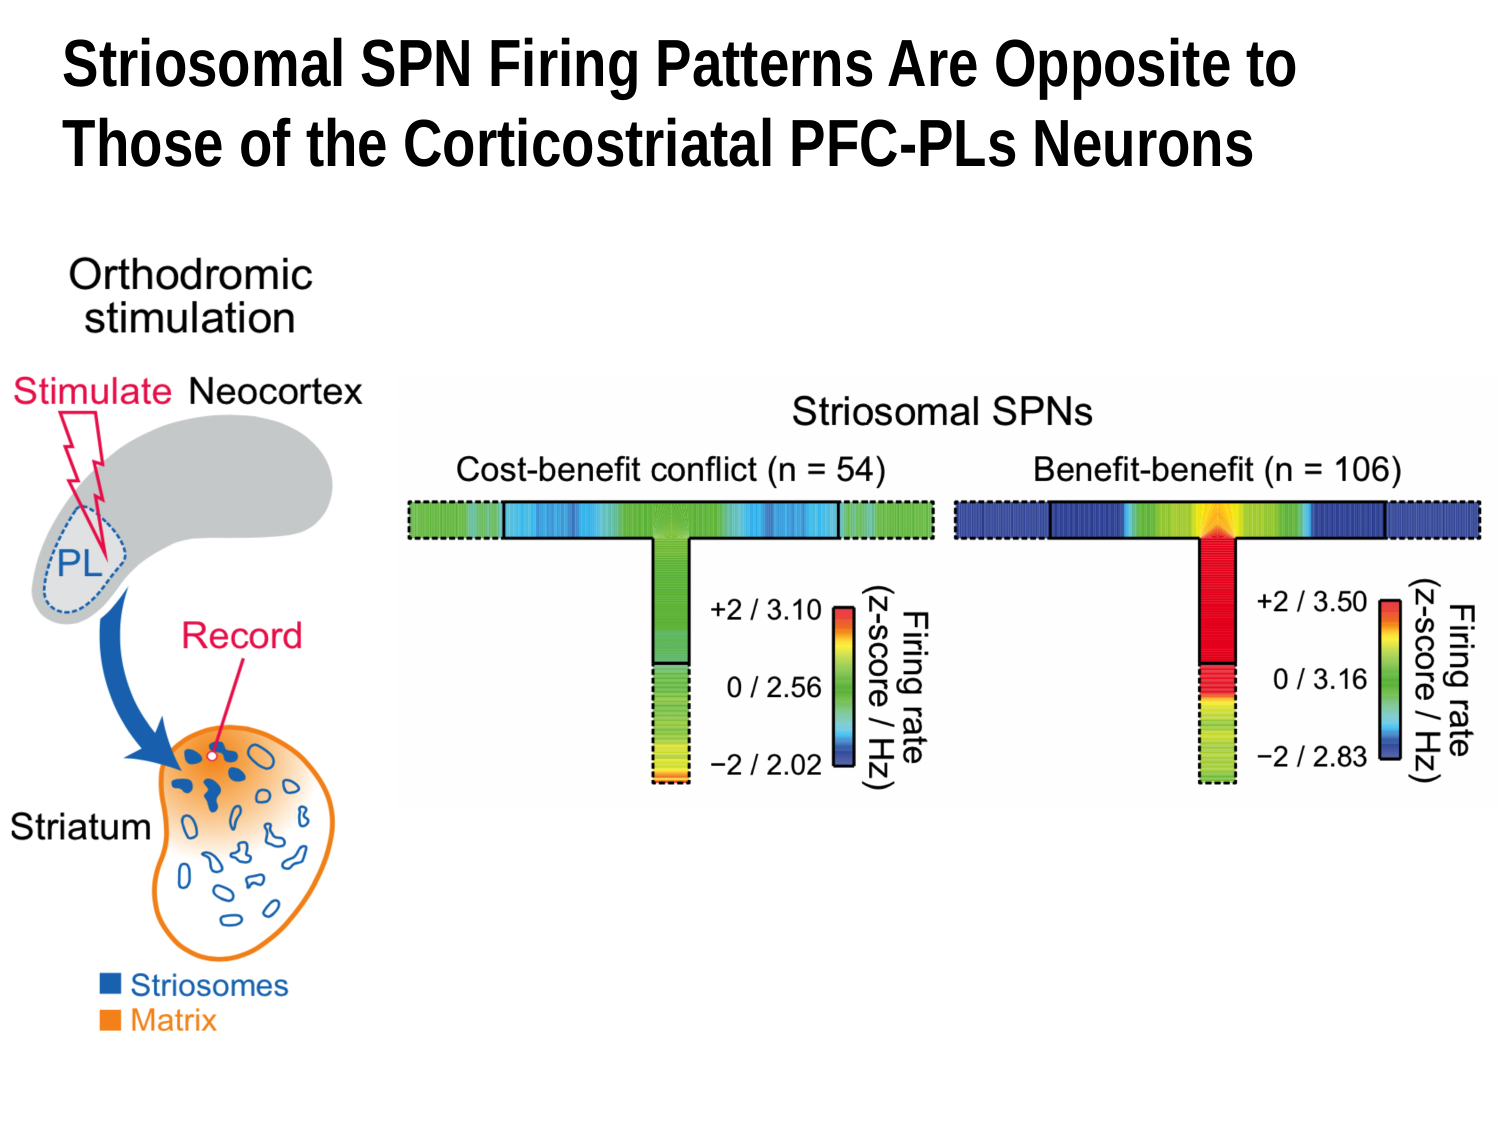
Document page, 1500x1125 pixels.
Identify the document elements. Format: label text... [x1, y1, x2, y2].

title Striosomal SPN Firing Patterns Are Opposite to Those of the Corticostriatal PFC-PLs Neurons [48, 12, 1450, 216]
picture [0, 249, 1500, 1041]
